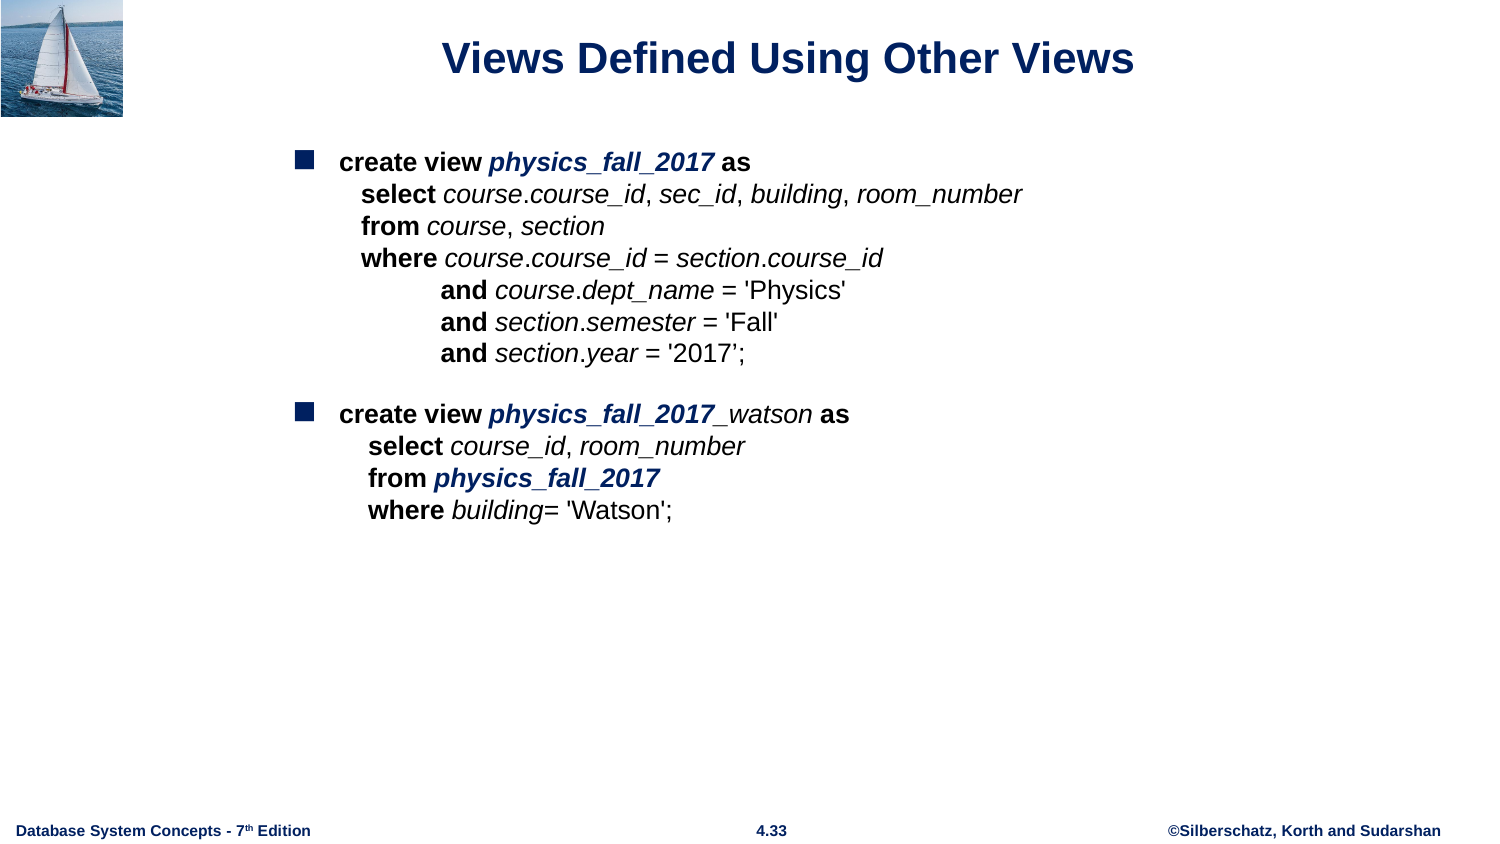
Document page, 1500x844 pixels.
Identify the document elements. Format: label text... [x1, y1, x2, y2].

picture [0, 0, 123, 117]
title Views Defined Using Other Views [125, 14, 1452, 90]
list create view physics_fall_2017 as select course.course_id, sec_id, building, room_number from course, section where course.course_id = section.course_id and course.dept_name = 'Physics' and section.semester = 'Fall' and section.year = '2017’; create view physics_fall_2017_watson as select course_id, room_number from physics_fall_2017 where building= 'Watson'; [282, 137, 1214, 665]
